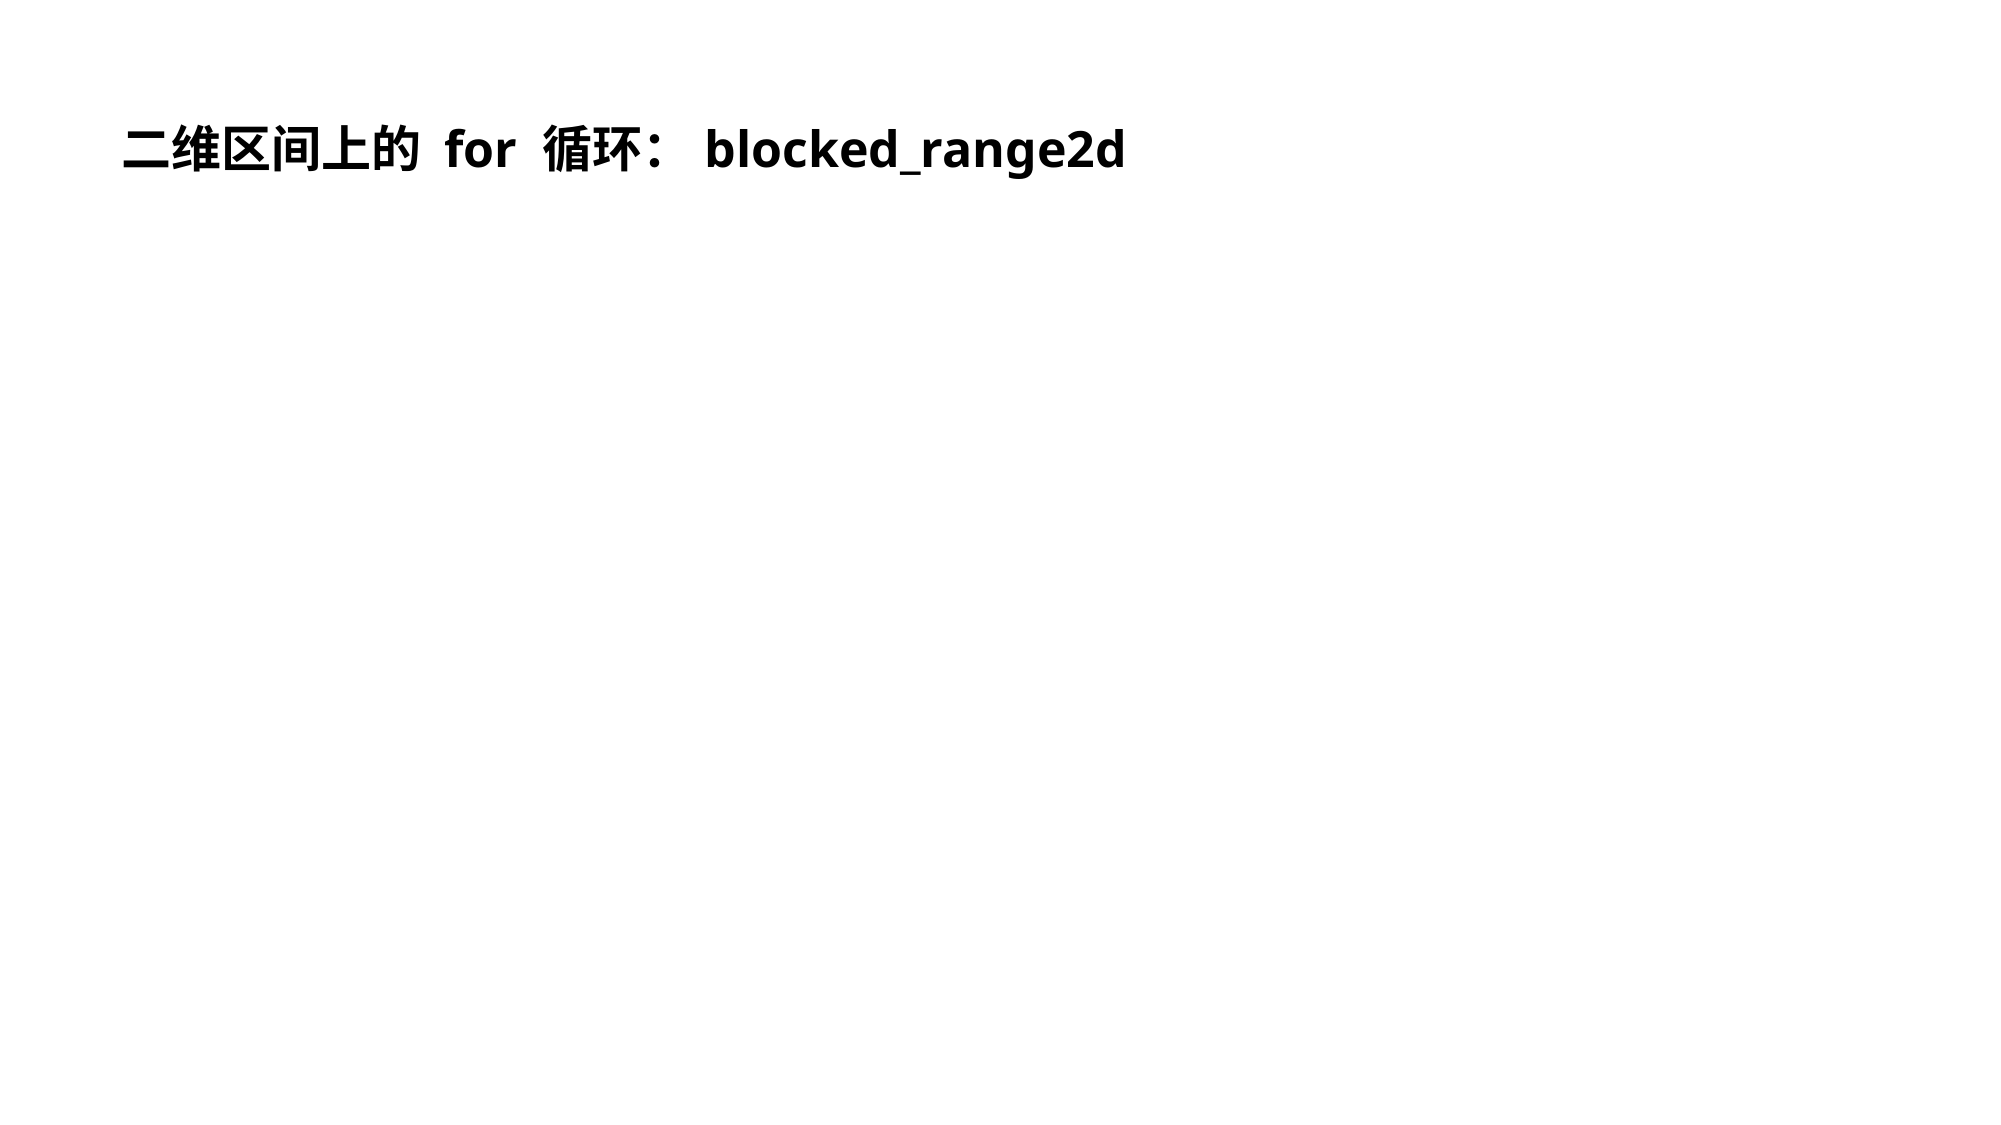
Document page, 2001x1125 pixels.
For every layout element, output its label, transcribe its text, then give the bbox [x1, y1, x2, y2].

title 二维区间上的 for 循环：blocked_range2d [106, 42, 1832, 260]
